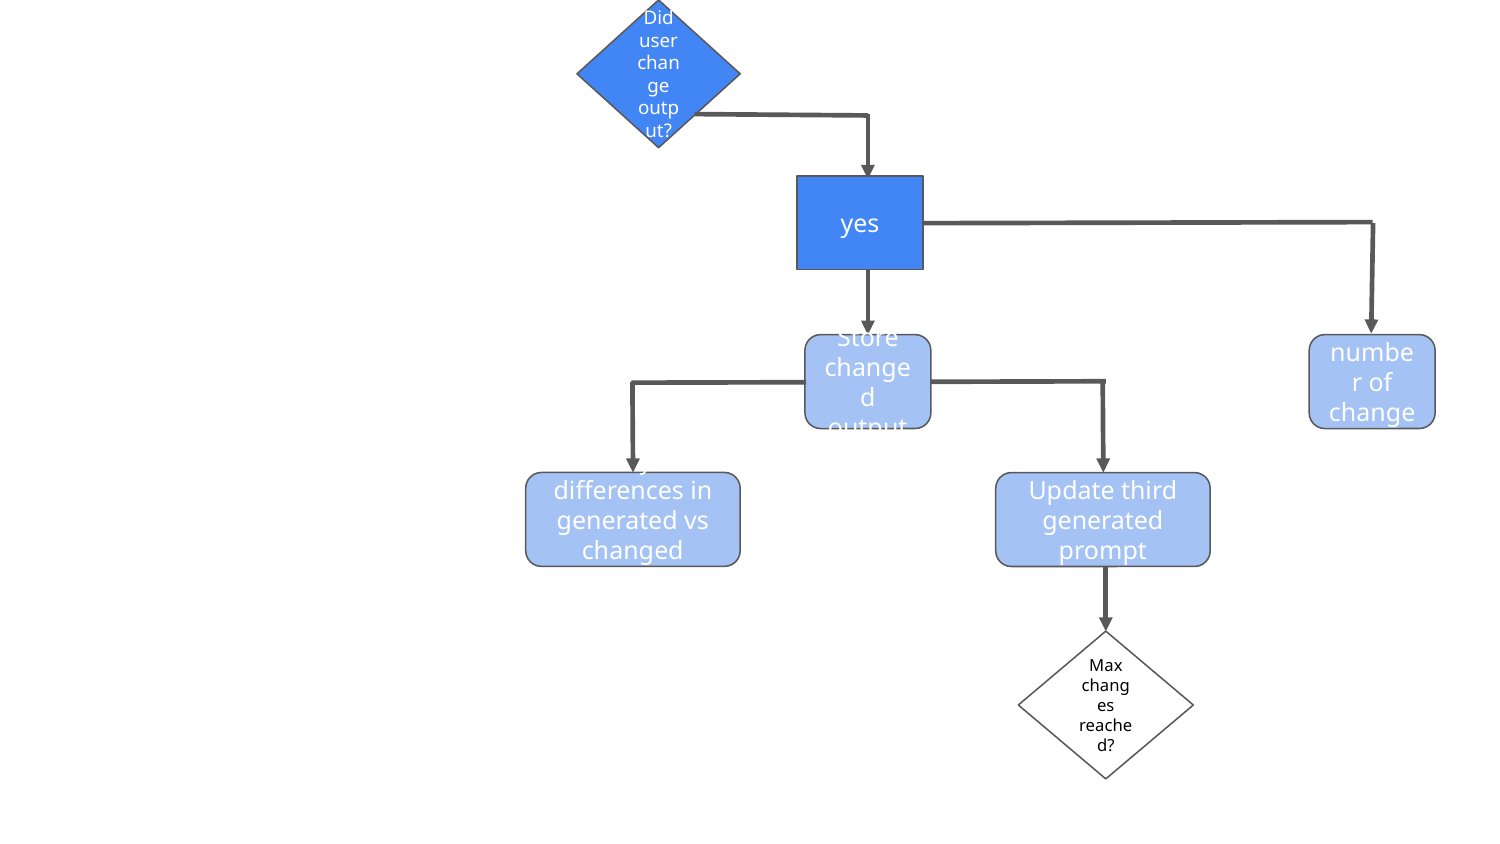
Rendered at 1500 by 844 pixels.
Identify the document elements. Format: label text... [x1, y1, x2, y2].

text_box Store changed output [804, 334, 931, 429]
text_box Update third generated prompt [995, 472, 1211, 567]
text_box Count number of changes [1309, 334, 1436, 429]
text_box Did user change output? [576, 0, 741, 148]
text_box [1370, 231, 1374, 334]
text_box Max changes reached? [1018, 634, 1194, 779]
text_box Analyze differences in generated vs changed versions [525, 472, 741, 567]
text_box yes [797, 175, 923, 270]
